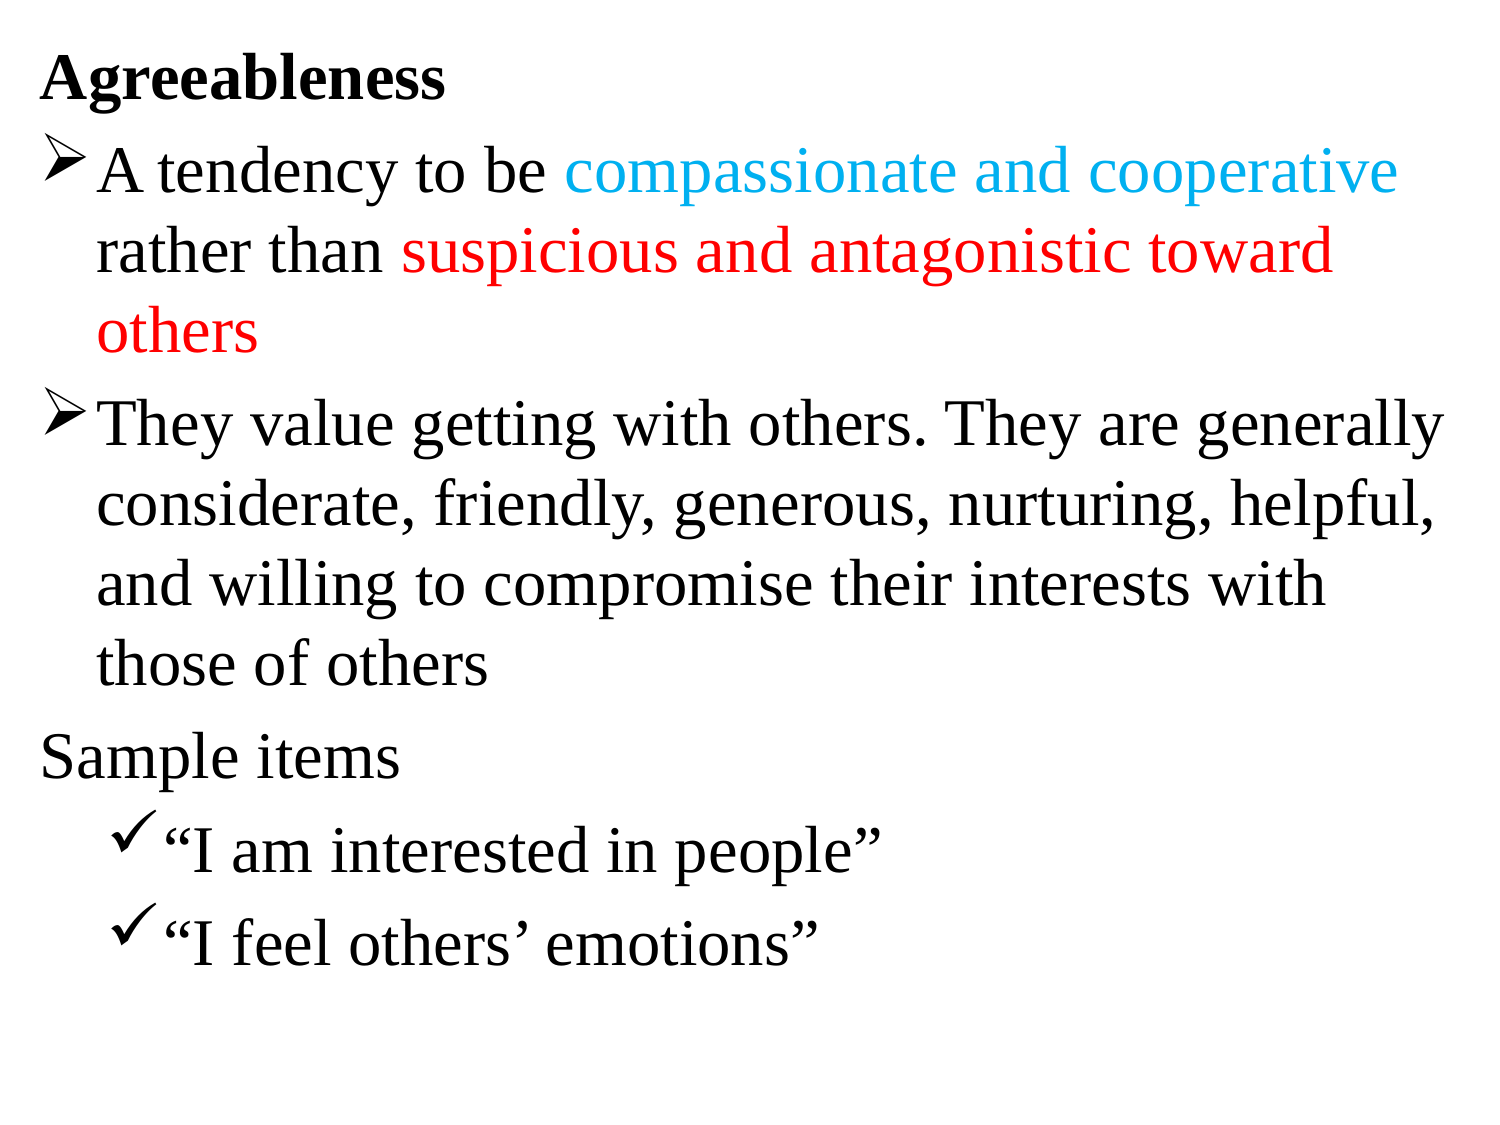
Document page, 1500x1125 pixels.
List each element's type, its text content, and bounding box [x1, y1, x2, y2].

list Agreeableness A tendency to be compassionate and cooperative rather than suspicious and antagonistic toward others They value getting with others. They are generally considerate, friendly, generous, nurturing, helpful, and willing to compromise their interests with those of others Sample items “I am interested in people” “I feel others’ emotions” [24, 24, 1488, 1088]
